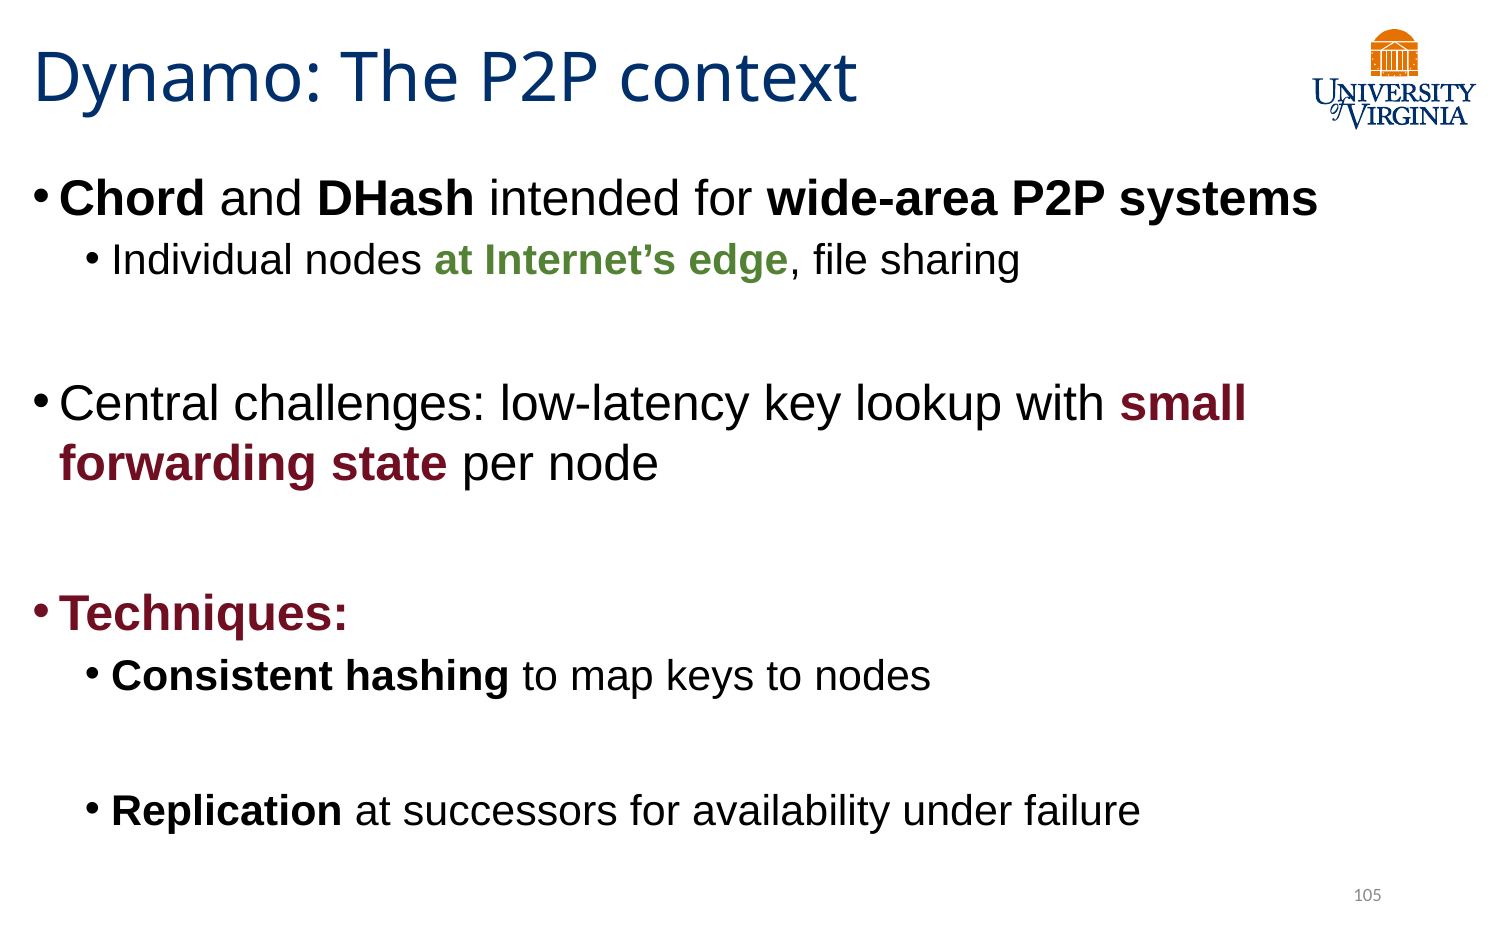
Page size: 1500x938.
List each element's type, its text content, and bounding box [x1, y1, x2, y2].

title Dynamo: The P2P context [17, 14, 1297, 145]
slide_number 105 [1059, 868, 1397, 919]
list Chord and DHash intended for wide-area P2P systems Individual nodes at Internet’s edge, file sharing Central challenges: low-latency key lookup with small forwarding state per node Techniques: Consistent hashing to map keys to nodes Replication at successors for availability under failure [17, 157, 1483, 845]
